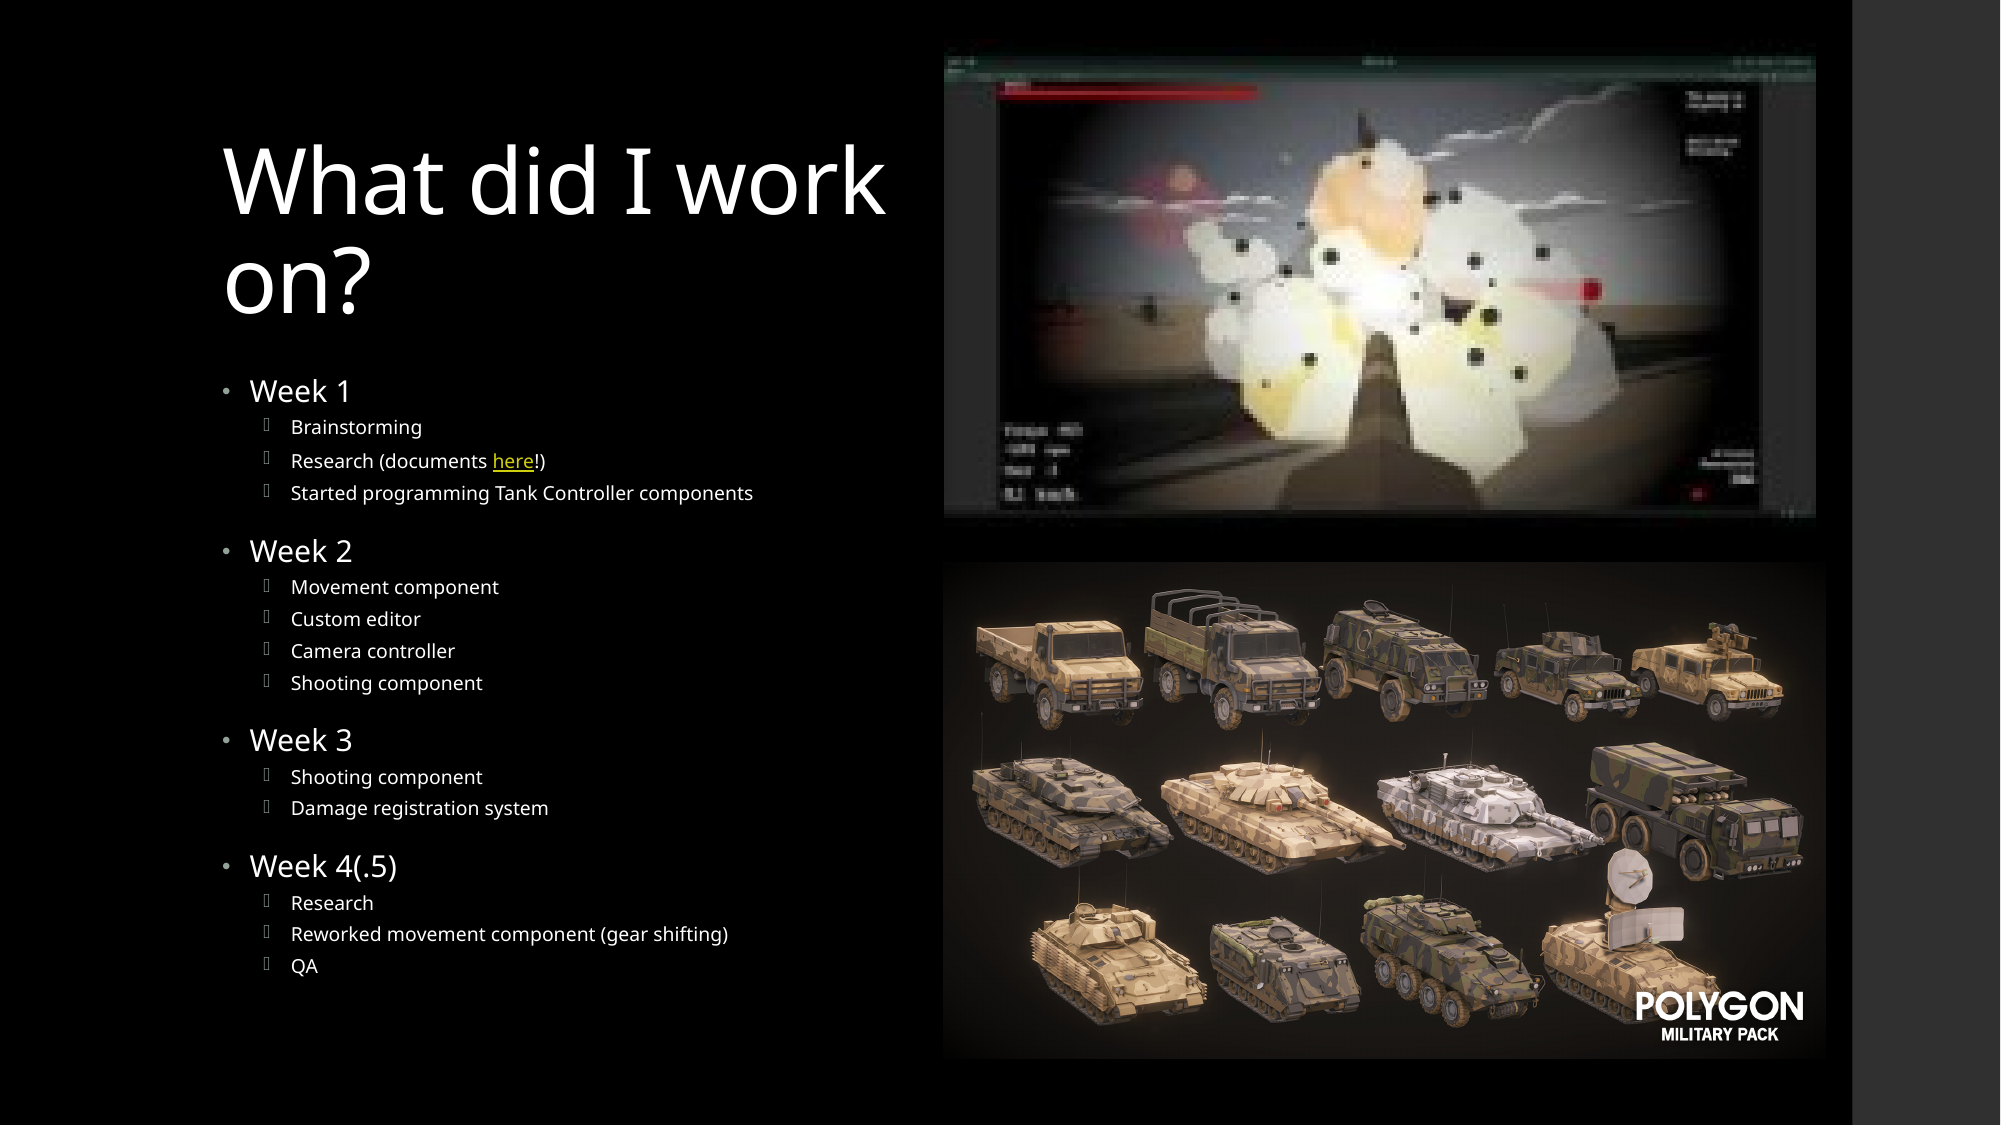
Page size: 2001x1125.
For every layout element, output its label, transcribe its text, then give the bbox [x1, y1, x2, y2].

title What did I work on? [206, 77, 936, 341]
picture [942, 562, 1826, 1059]
list Week 1 Brainstorming Research (documents here!) Started programming Tank Controller components Week 2 Movement component Custom editor Camera controller Shooting component Week 3 Shooting component Damage registration system Week 4(.5) Research Reworked movement component (gear shifting) QA [206, 367, 1020, 1031]
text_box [942, 38, 1817, 533]
